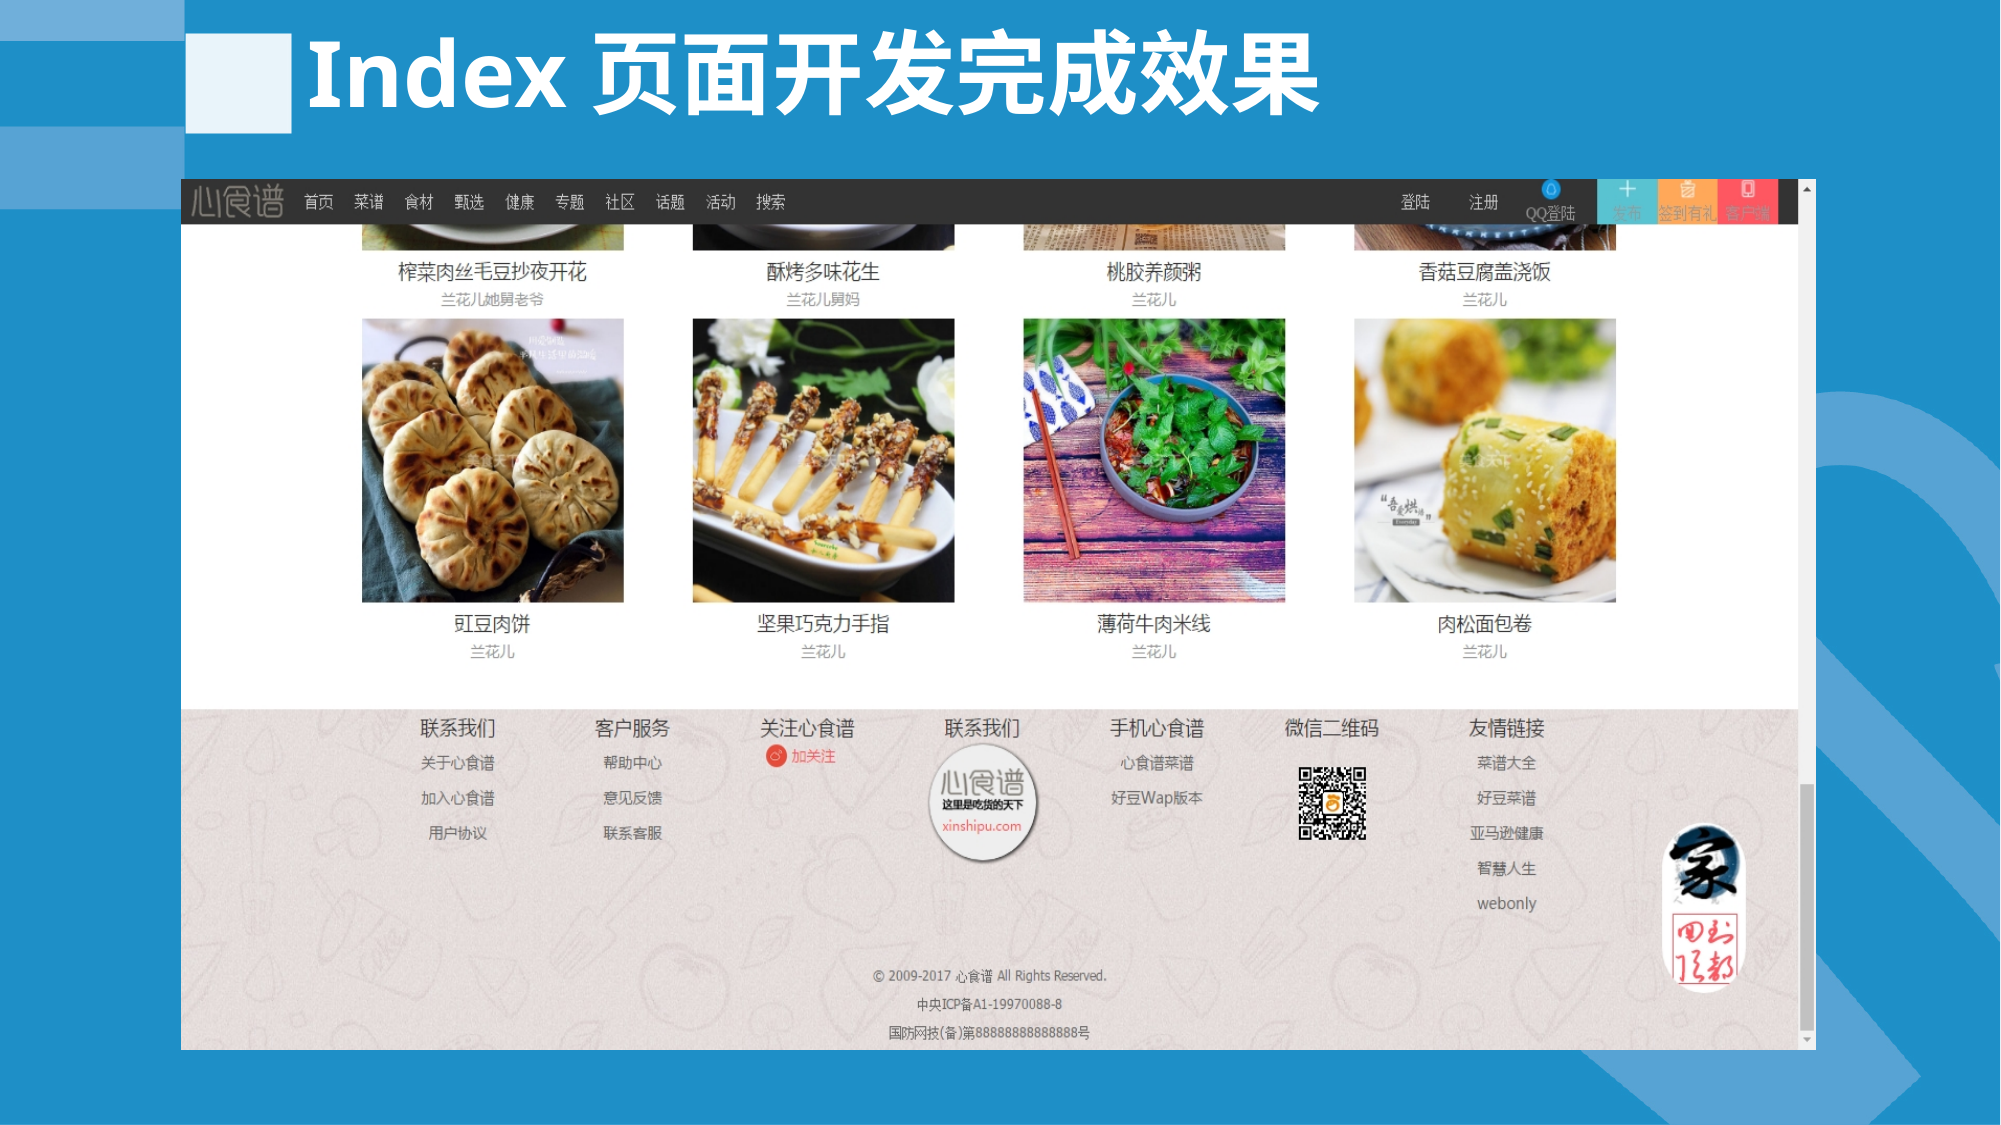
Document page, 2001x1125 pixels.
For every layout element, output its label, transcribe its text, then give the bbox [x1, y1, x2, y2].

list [181, 179, 1816, 1050]
title Index页面开发完成效果 [292, 13, 1705, 144]
picture [0, 0, 2001, 1125]
